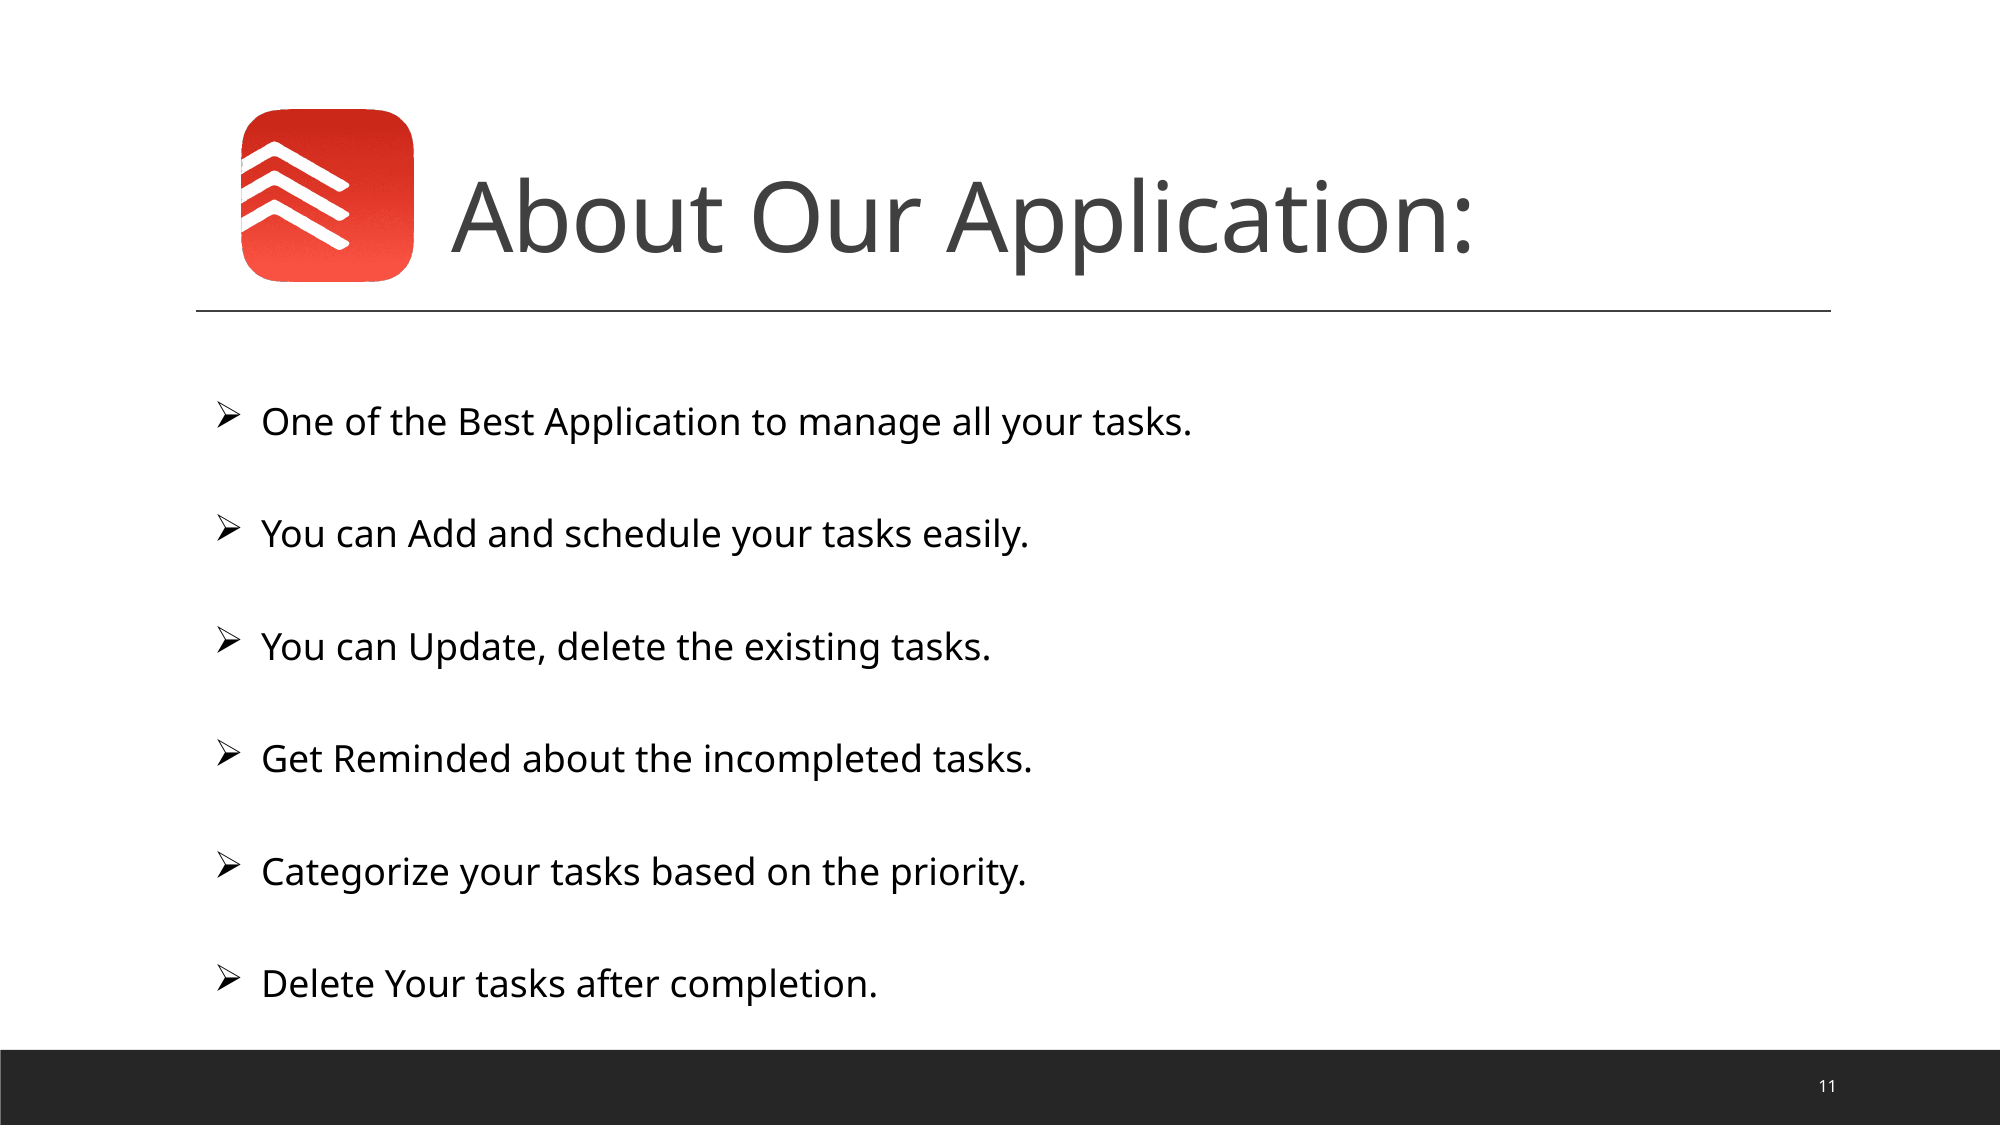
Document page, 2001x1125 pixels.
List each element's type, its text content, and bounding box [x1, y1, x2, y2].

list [240, 108, 414, 282]
slide_number 11 [1803, 1057, 1932, 1118]
text_box One of the Best Application to manage all your tasks. You can Add and schedule your tasks easily. You can Update, delete the existing tasks. Get Reminded about the incompleted tasks. Categorize your tasks based on the priority. Delete Your tasks after completion. [199, 322, 1837, 1125]
title About Our Application: [436, 43, 2000, 282]
